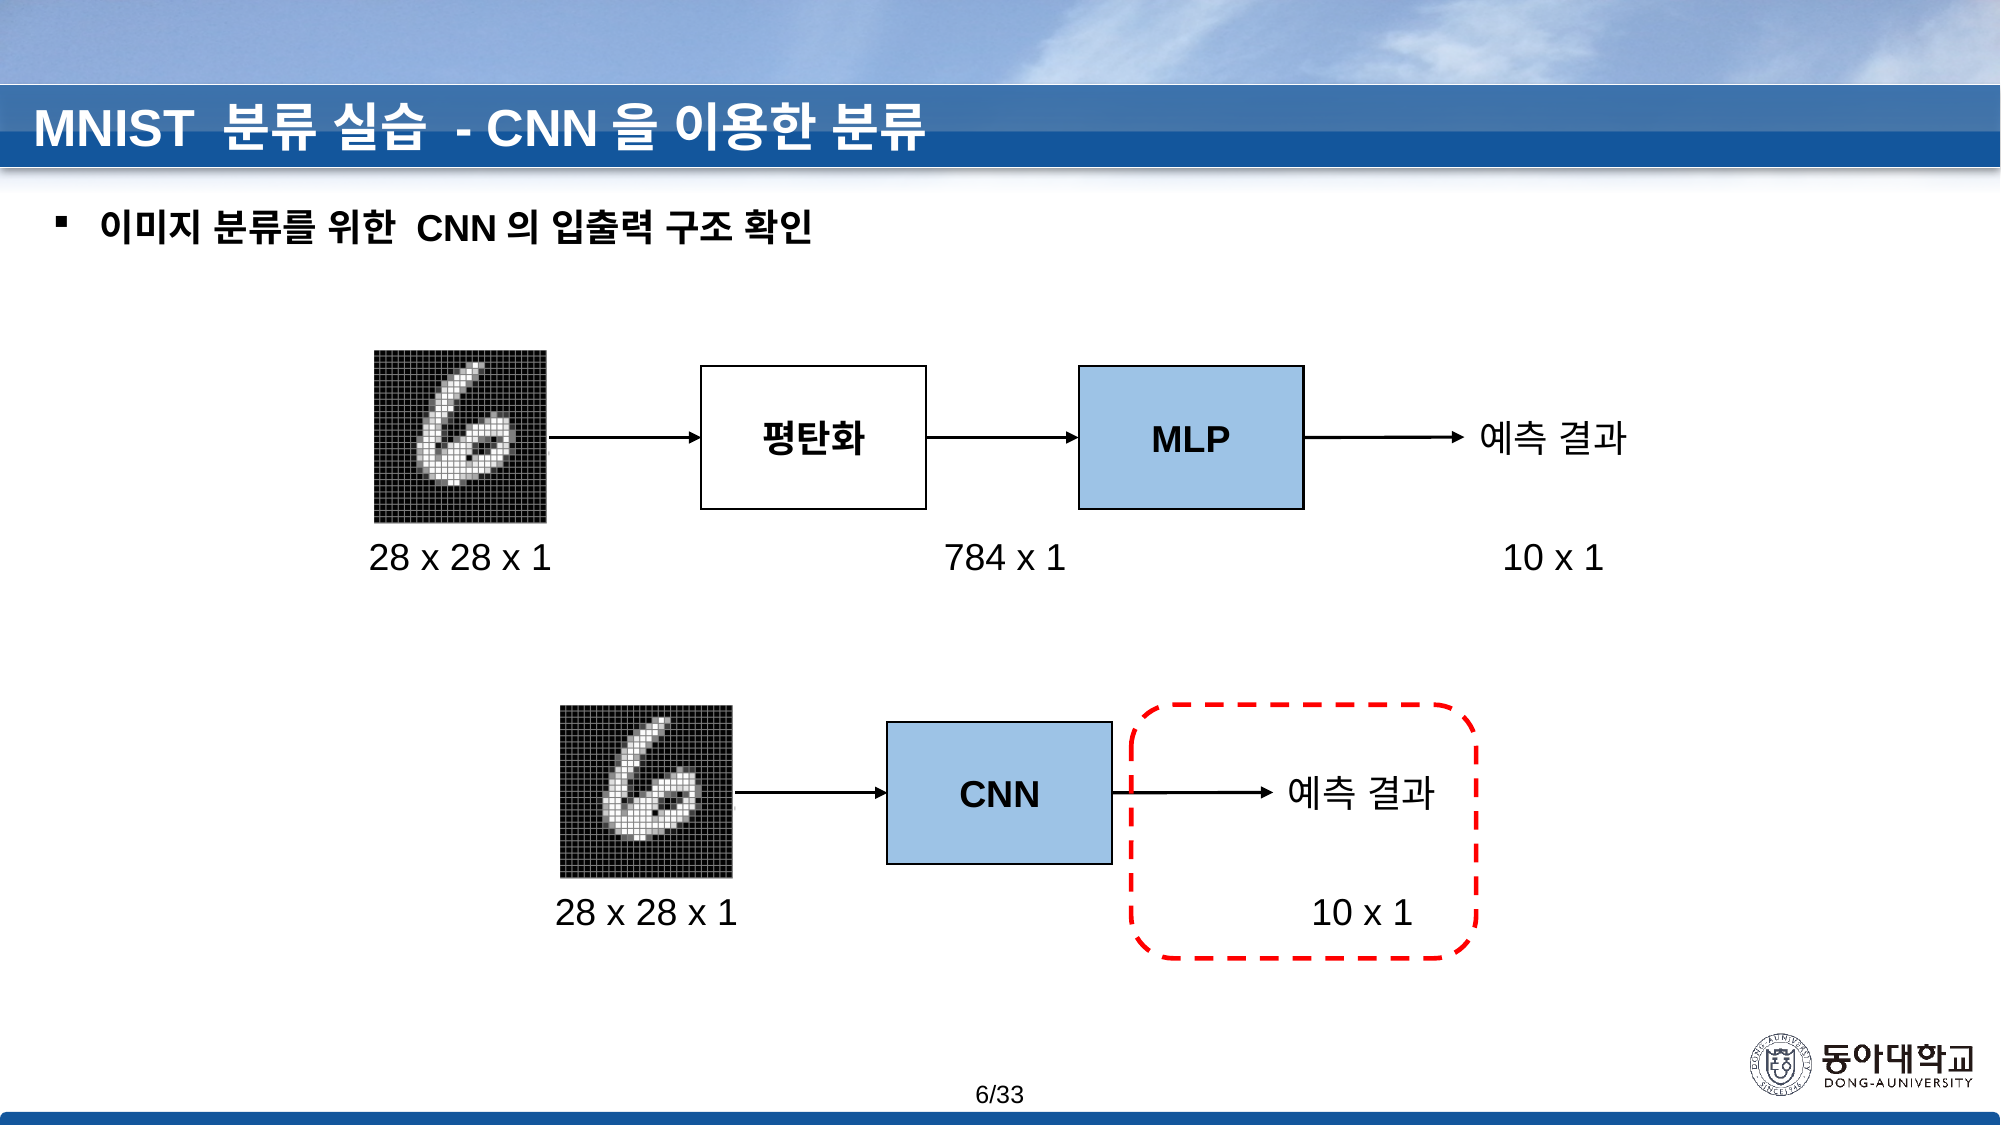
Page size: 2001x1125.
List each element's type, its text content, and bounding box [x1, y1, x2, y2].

text_box 28 x 28 x 1 [540, 880, 753, 941]
picture [557, 704, 736, 881]
text_box 예측 결과 [1464, 407, 1643, 467]
text_box 이미지 분류를 위한 CNN의 입출력 구조 확인 [38, 174, 829, 257]
text_box [0, 0, 2000, 84]
text_box 28 x 28 x 1 [353, 525, 567, 586]
text_box 784 x 1 [929, 525, 1082, 586]
text_box CNN [886, 721, 1113, 865]
text_box MLP [1078, 365, 1305, 510]
text_box MNIST 분류 실습 - CNN을 이용한 분류 [19, 87, 1870, 165]
picture [371, 349, 550, 526]
text_box 10 x 1 [1487, 525, 1620, 586]
picture [0, 85, 2000, 167]
picture [1742, 1024, 1983, 1110]
text_box [1130, 703, 1478, 960]
text_box 평탄화 [700, 365, 927, 510]
